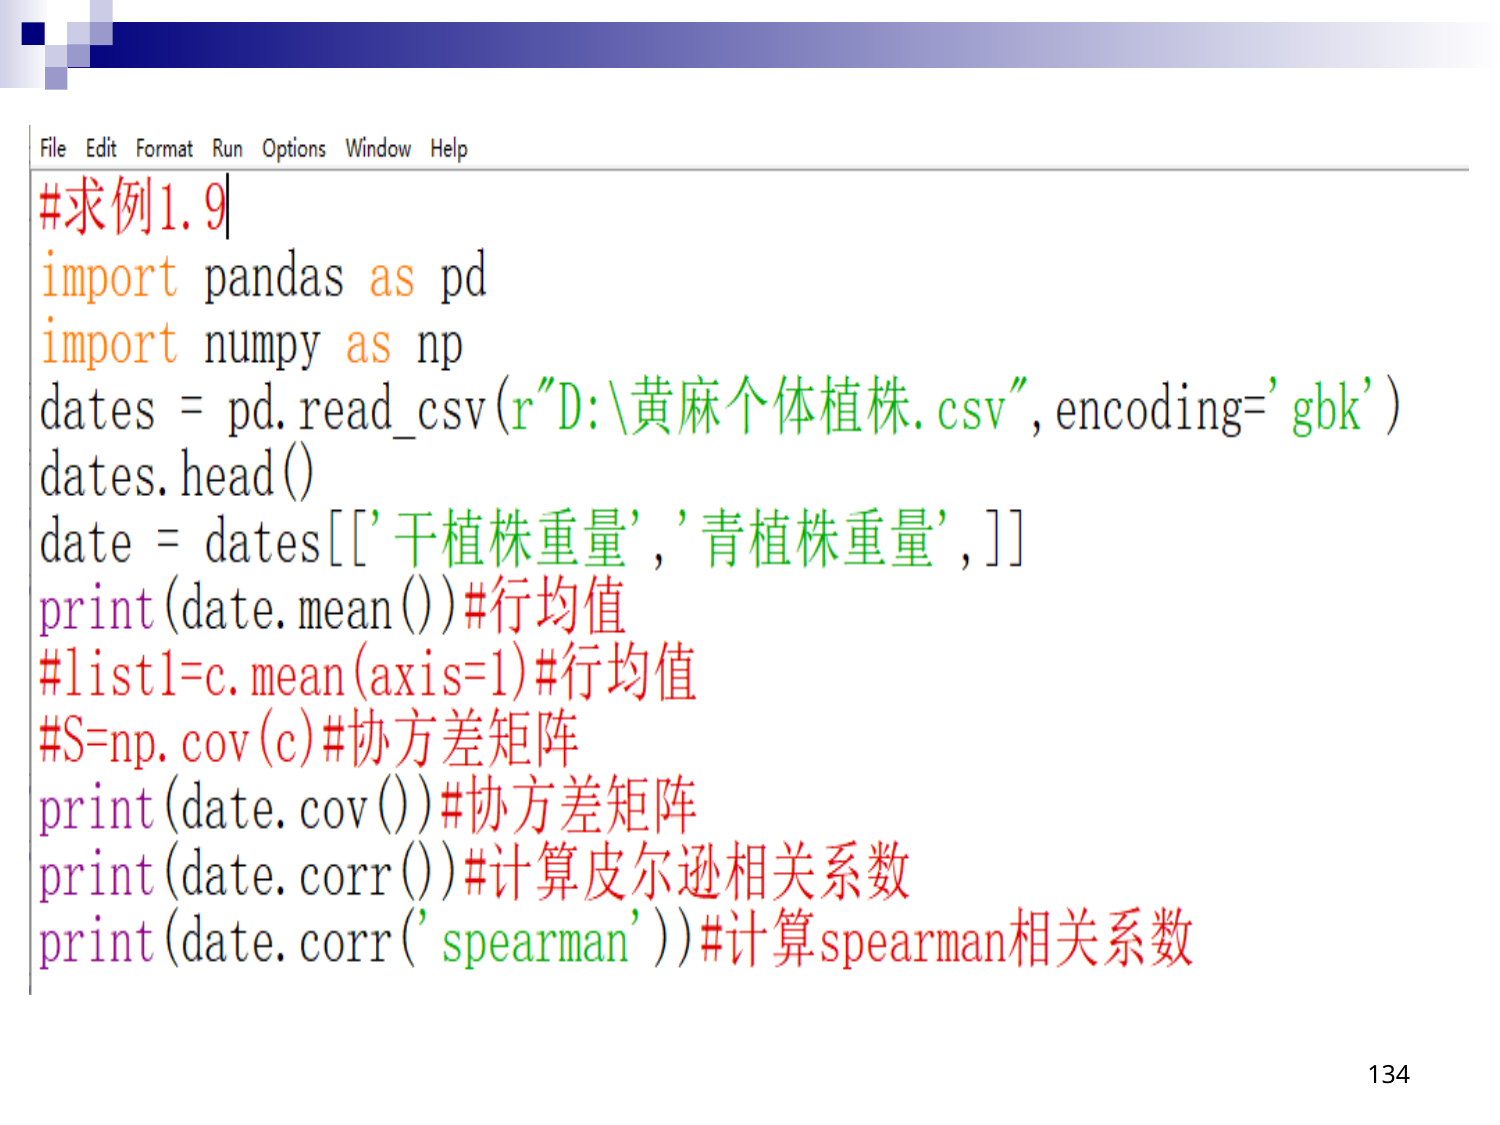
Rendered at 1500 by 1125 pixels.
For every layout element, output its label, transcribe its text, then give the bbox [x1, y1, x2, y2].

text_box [29, 125, 1469, 995]
slide_number 134 [1074, 1024, 1426, 1101]
